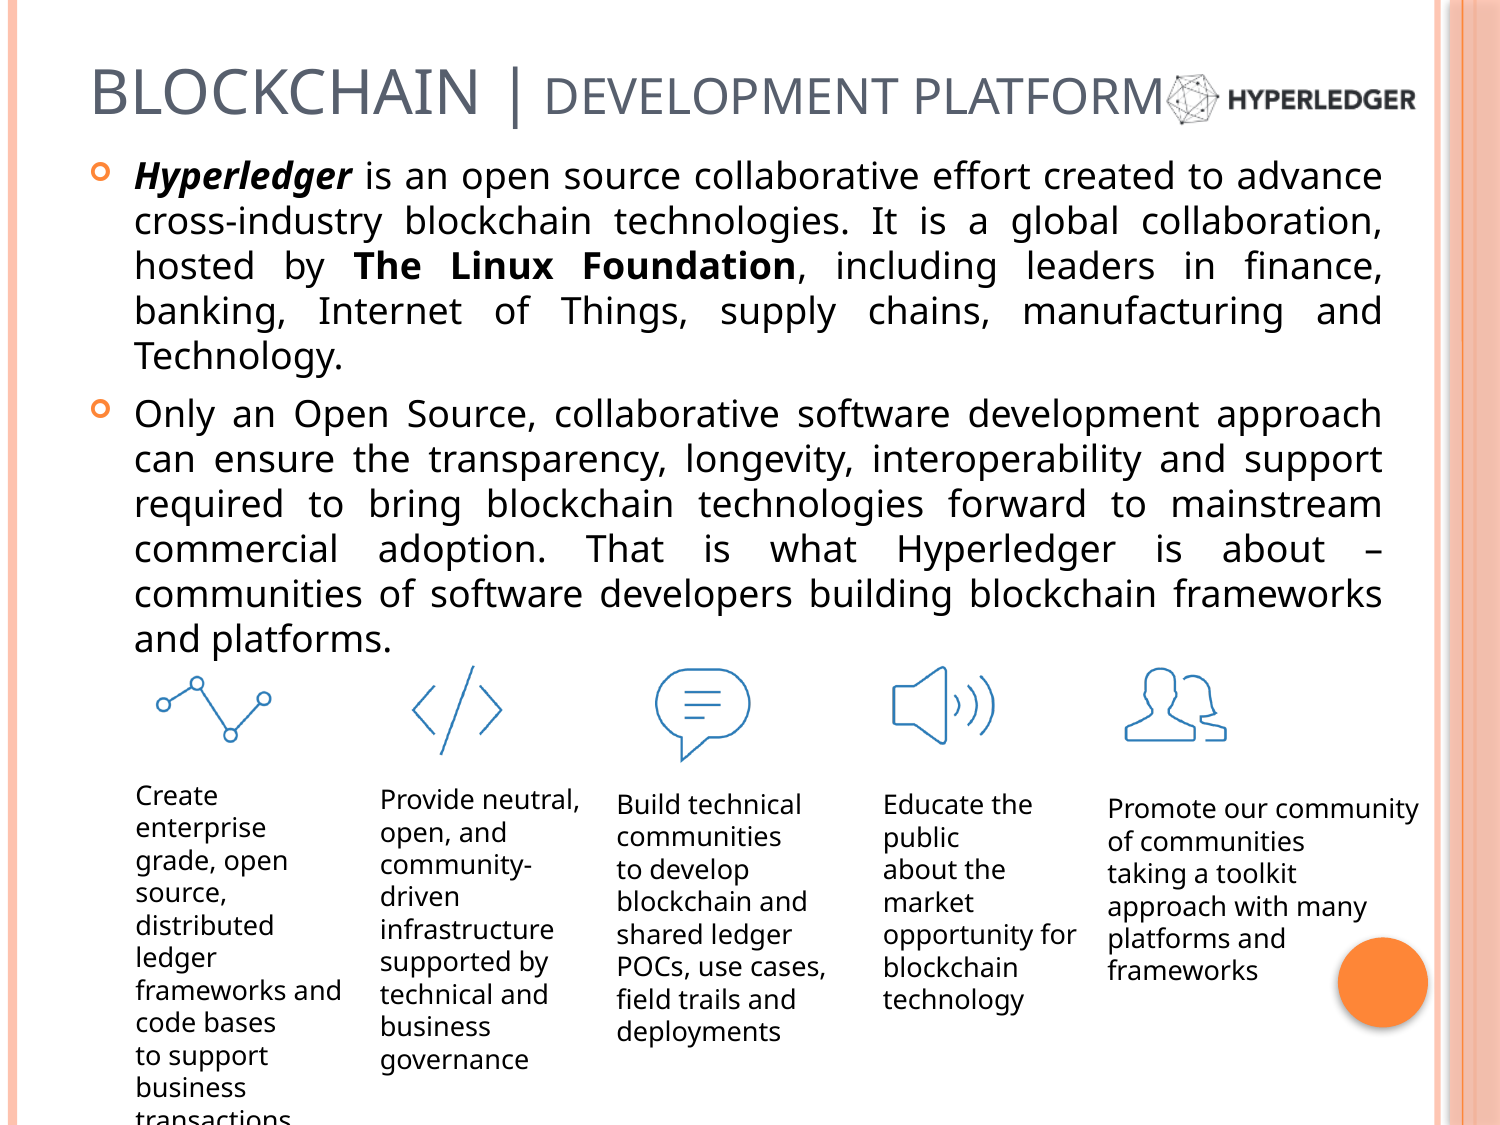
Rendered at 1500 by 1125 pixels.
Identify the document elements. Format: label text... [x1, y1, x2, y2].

text_box Hyperledger is an open source collaborative effort created to advance cross-industry blockchain technologies. It is a global collaboration, hosted by The Linux Foundation, including leaders in finance, banking, Internet of Things, supply chains, manufacturing and Technology. Only an Open Source, collaborative software development approach can ensure the transparency, longevity, interoperability and support required to bring blockchain technologies forward to mainstream commercial adoption. That is what Hyperledger is about – communities of software developers building blockchain frameworks and platforms. [74, 144, 1399, 657]
picture [1163, 68, 1426, 132]
title Blockchain | Development platform | [75, 45, 1500, 149]
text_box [120, 644, 1436, 1115]
